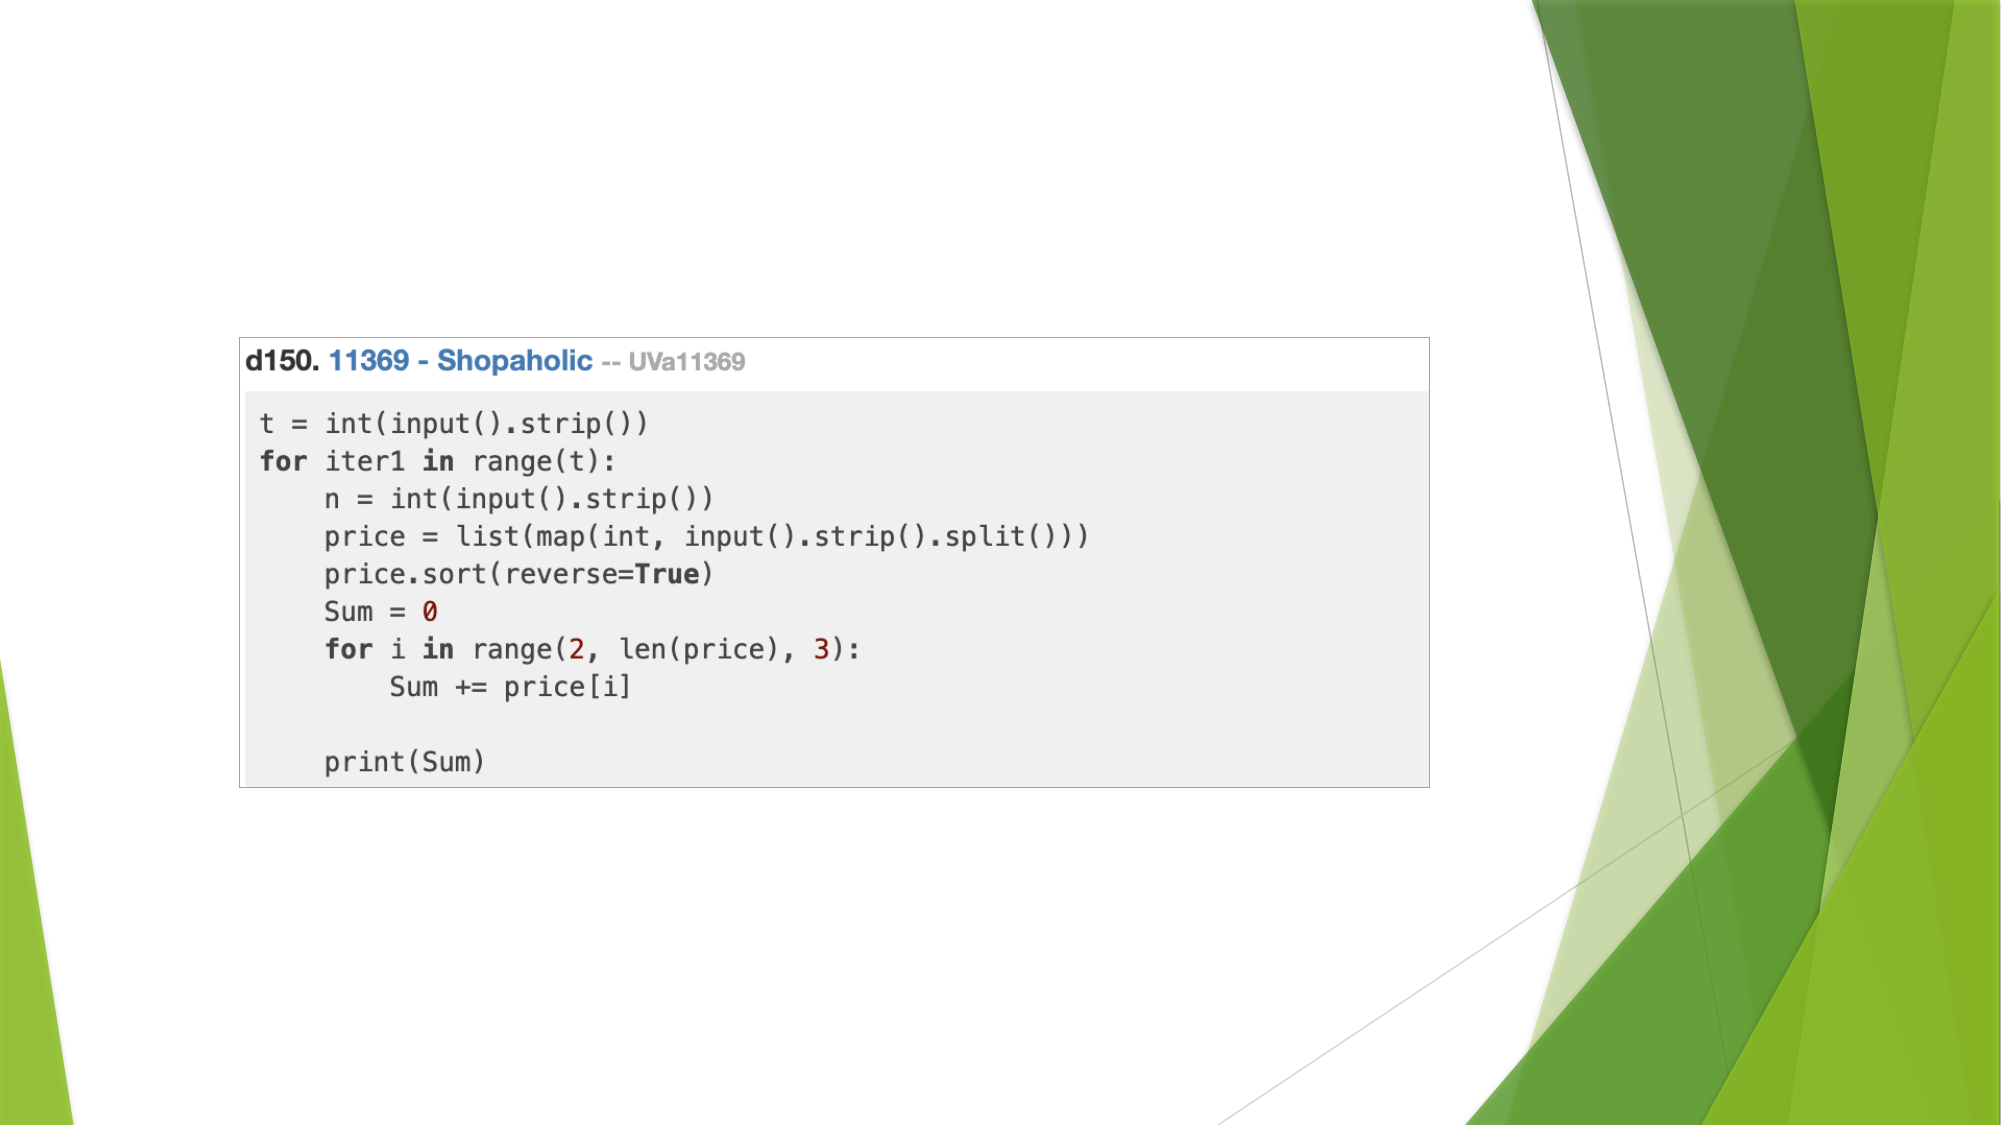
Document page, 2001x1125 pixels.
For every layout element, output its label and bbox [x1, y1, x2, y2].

picture [239, 336, 1430, 788]
